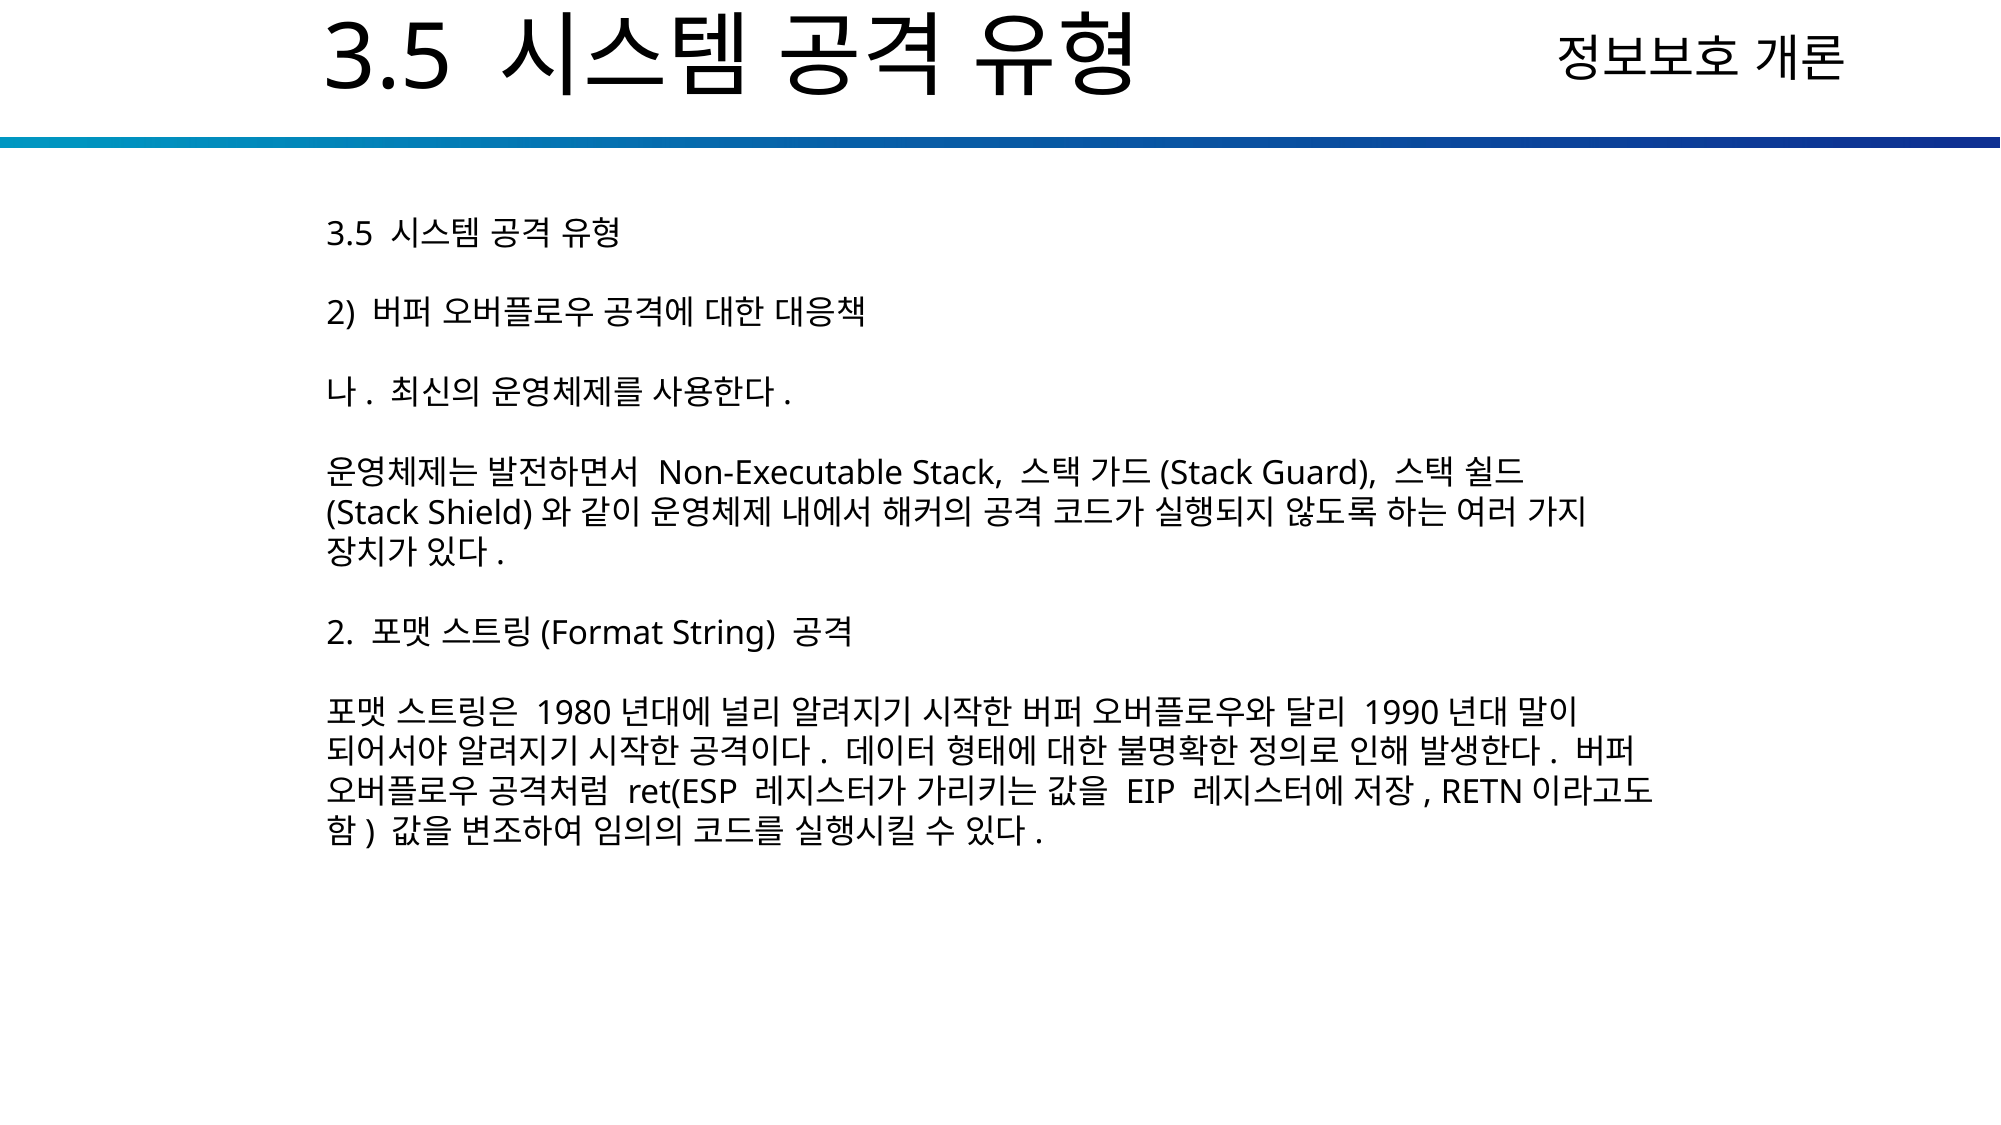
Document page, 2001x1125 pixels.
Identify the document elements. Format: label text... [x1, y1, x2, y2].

picture [552, 137, 567, 148]
title 3.5 시스템 공격 유형 [308, 23, 1636, 94]
picture [530, 137, 541, 148]
text_box 3.5 시스템 공격 유형 2) 버퍼 오버플로우 공격에 대한 대응책 나. 최신의 운영체제를 사용한다. 운영체제는 발전하면서 Non-Executable Stack, 스택 가드(Stack Guard), 스택 쉴드 (Stack Shield)와 같이 운영체제 내에서 해커의 공격 코드가 실행되지 않도록 하는 여러 가지 장치가 있다. 2. 포맷 스트링(Format String) 공격 포맷 스트링은 1980년대에 널리 알려지기 시작한 버퍼 오버플로우와 달리 1990년대 말이 되어서야 알려지기 시작한 공격이다. 데이터 형태에 대한 불명확한 정의로 인해 발생한다. 버퍼 오버플로우 공격처럼 ret(ESP 레지스터가 가리키는 값을 EIP 레지스터에 저장, RETN이라고도 함) 값을 변조하여 임의의 코드를 실행시킬 수 있다. [311, 184, 1672, 858]
picture [577, 137, 2000, 148]
